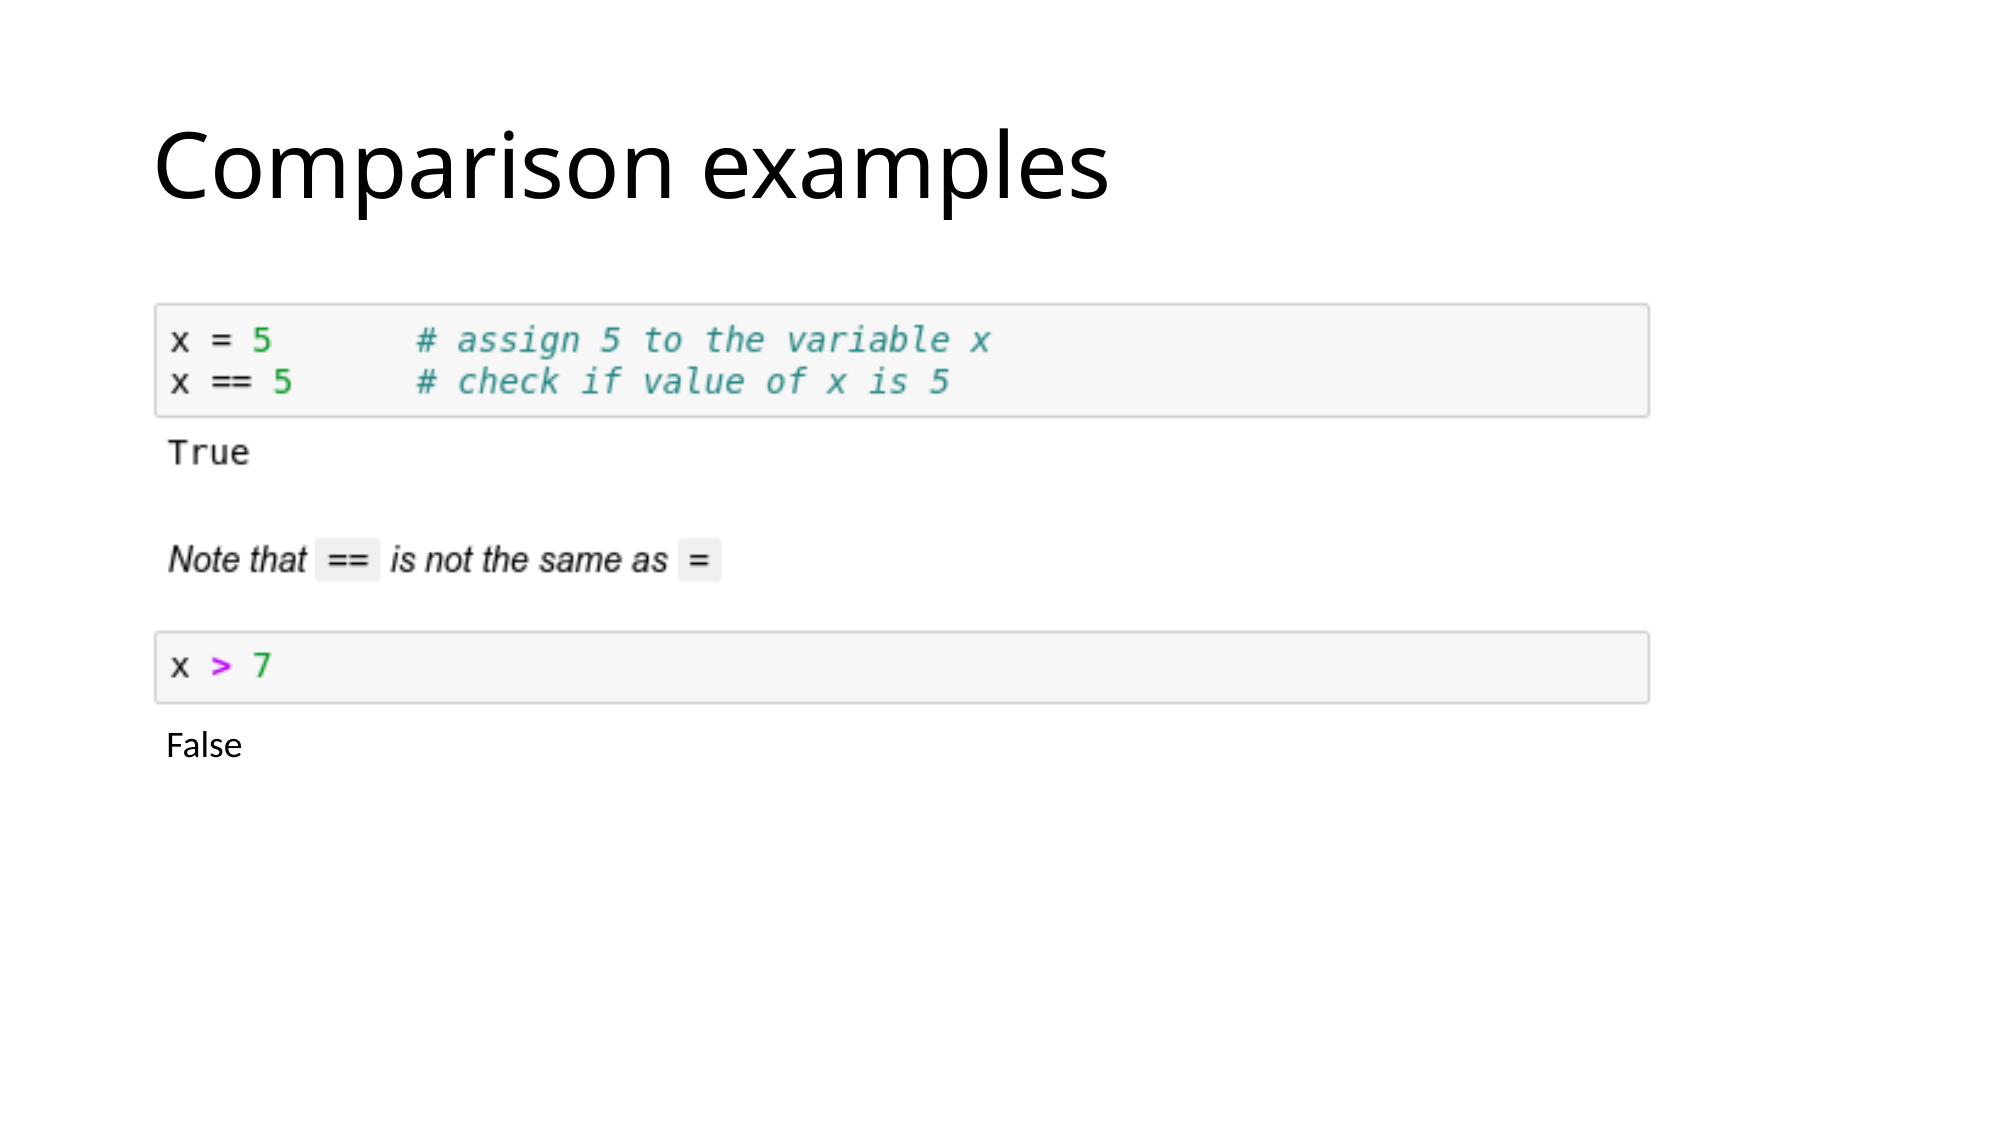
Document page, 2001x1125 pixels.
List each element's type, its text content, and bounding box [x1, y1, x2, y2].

title Comparison examples [137, 59, 1863, 278]
picture [145, 289, 1662, 712]
text_box False [151, 719, 602, 773]
